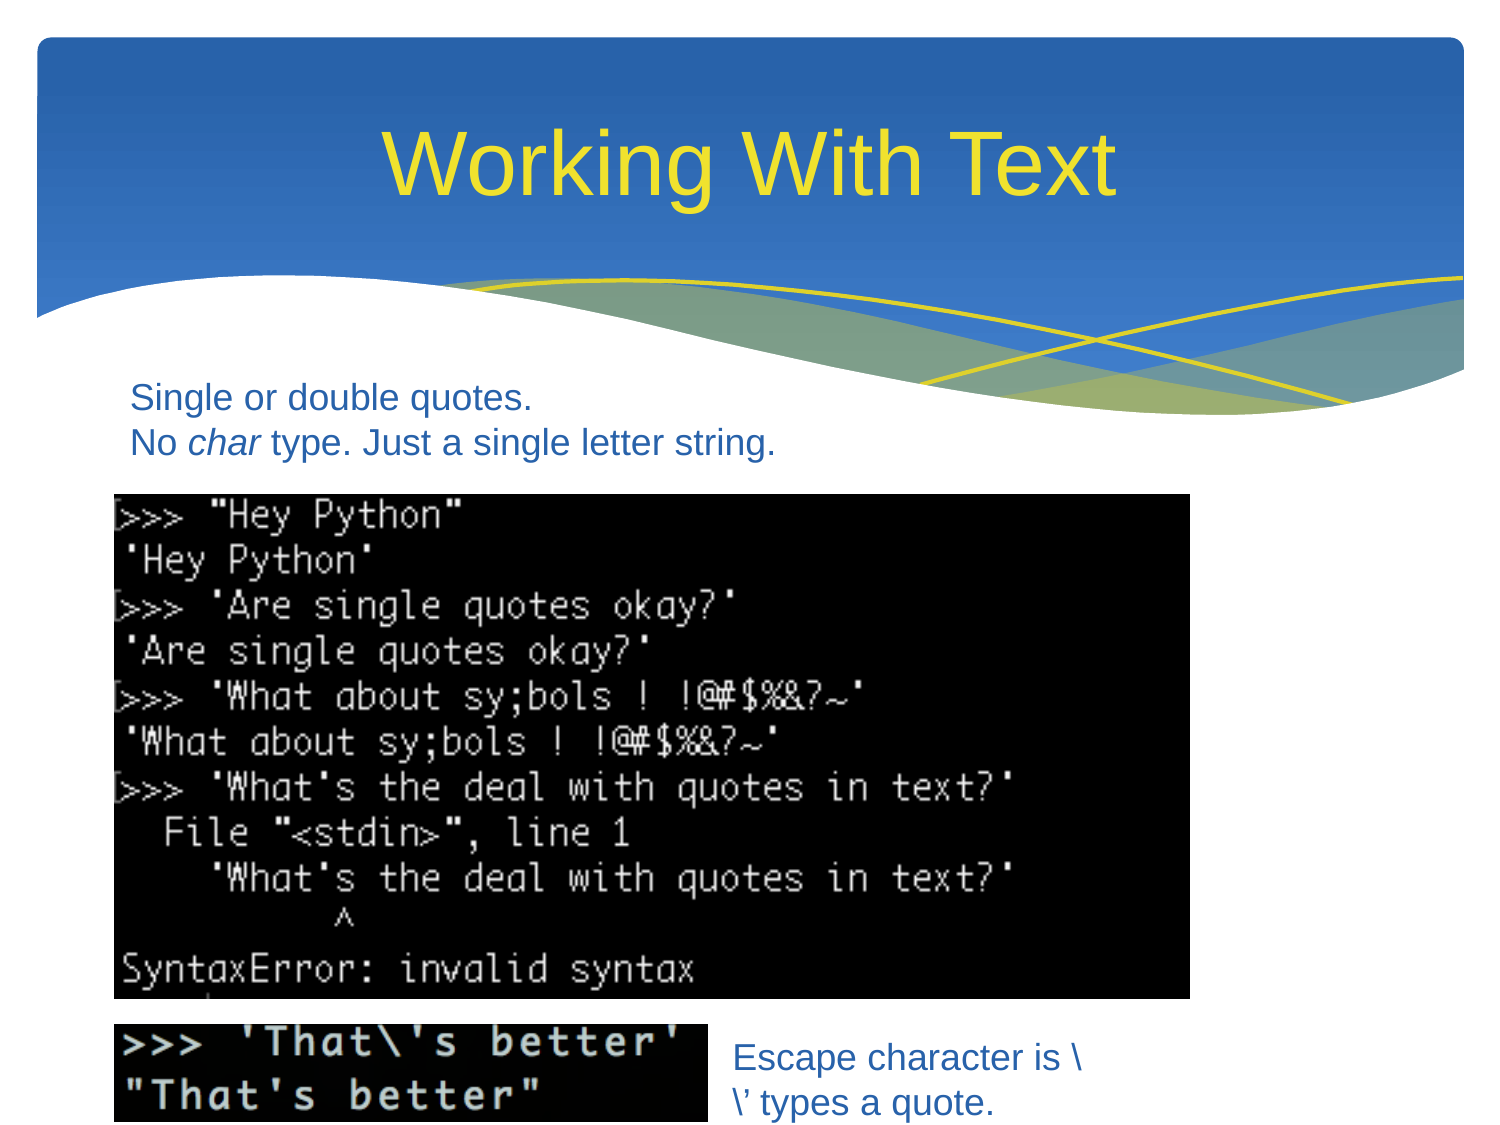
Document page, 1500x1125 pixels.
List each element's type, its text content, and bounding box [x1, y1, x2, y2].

text_box Escape character is \ \’ types a quote. [717, 1025, 1376, 1125]
title Working With Text [75, 55, 1425, 261]
picture [114, 494, 1190, 999]
text_box Single or double quotes. No char type. Just a single letter string. [114, 365, 1395, 515]
picture [114, 1024, 709, 1123]
